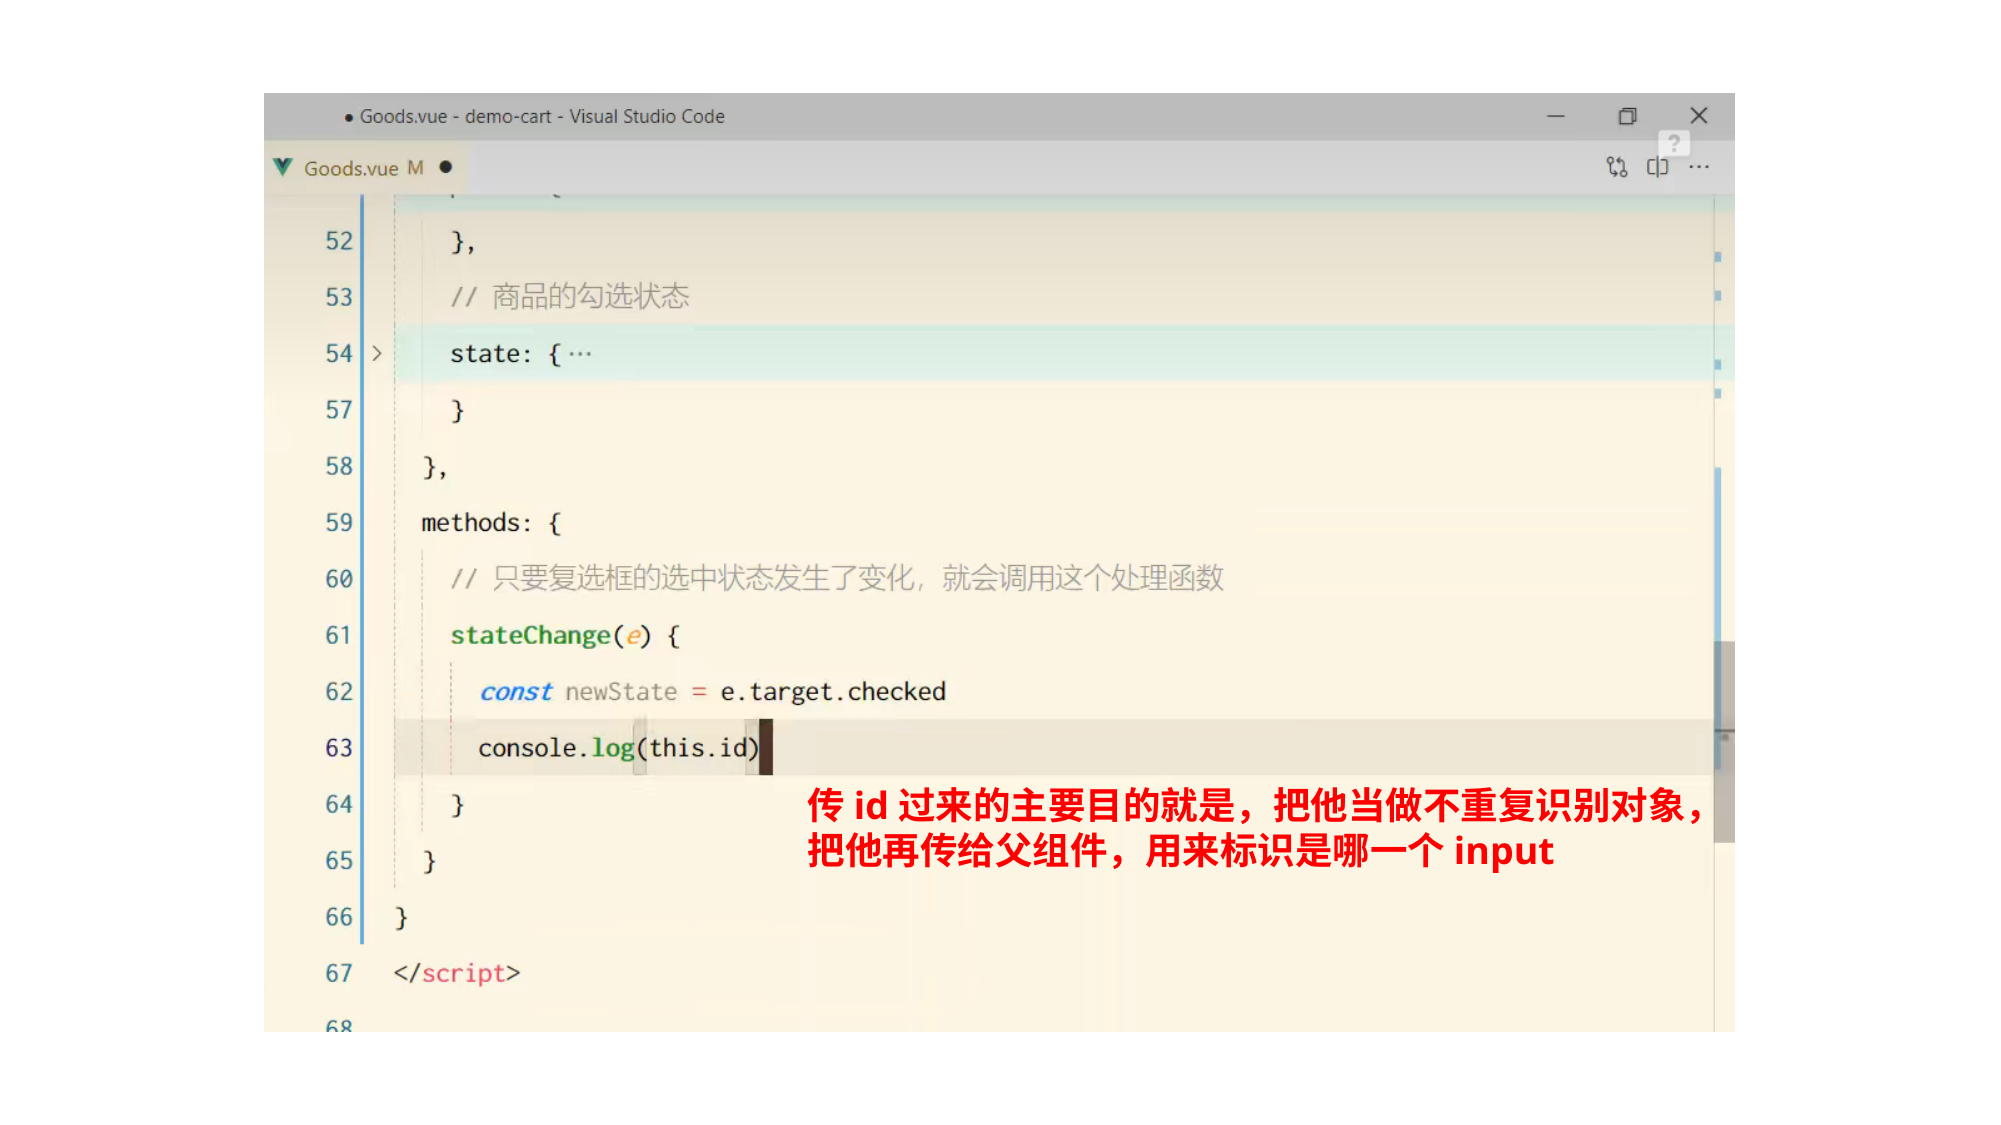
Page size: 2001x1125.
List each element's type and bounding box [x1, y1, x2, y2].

picture [264, 93, 1735, 1032]
